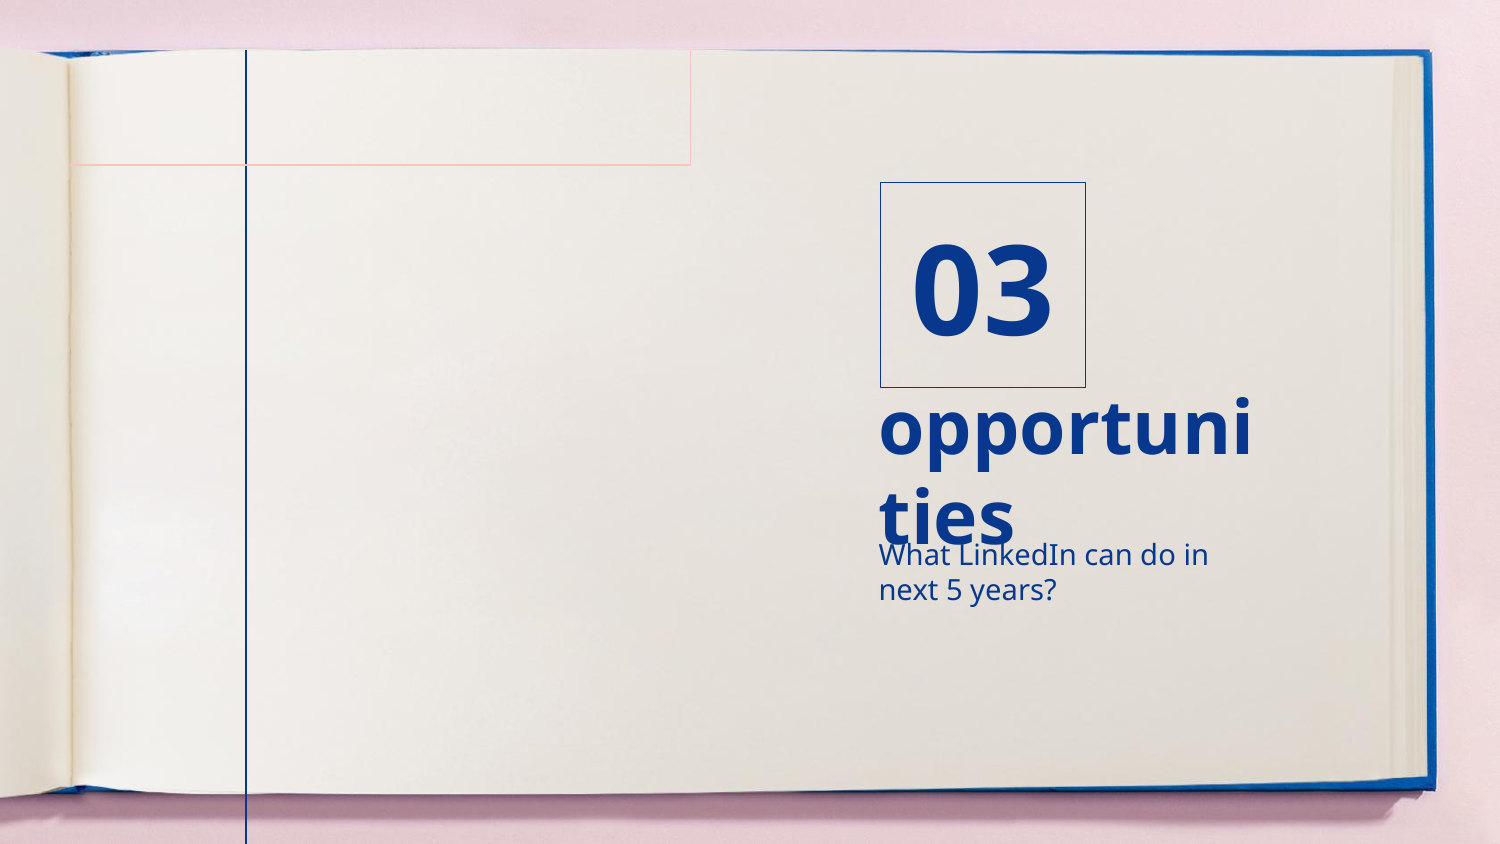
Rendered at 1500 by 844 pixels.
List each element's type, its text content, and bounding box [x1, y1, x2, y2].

title 03 [880, 182, 1086, 388]
title opportunities [863, 418, 1282, 521]
picture [0, 0, 1500, 844]
subtitle What LinkedIn can do in next 5 years? [863, 525, 1245, 617]
